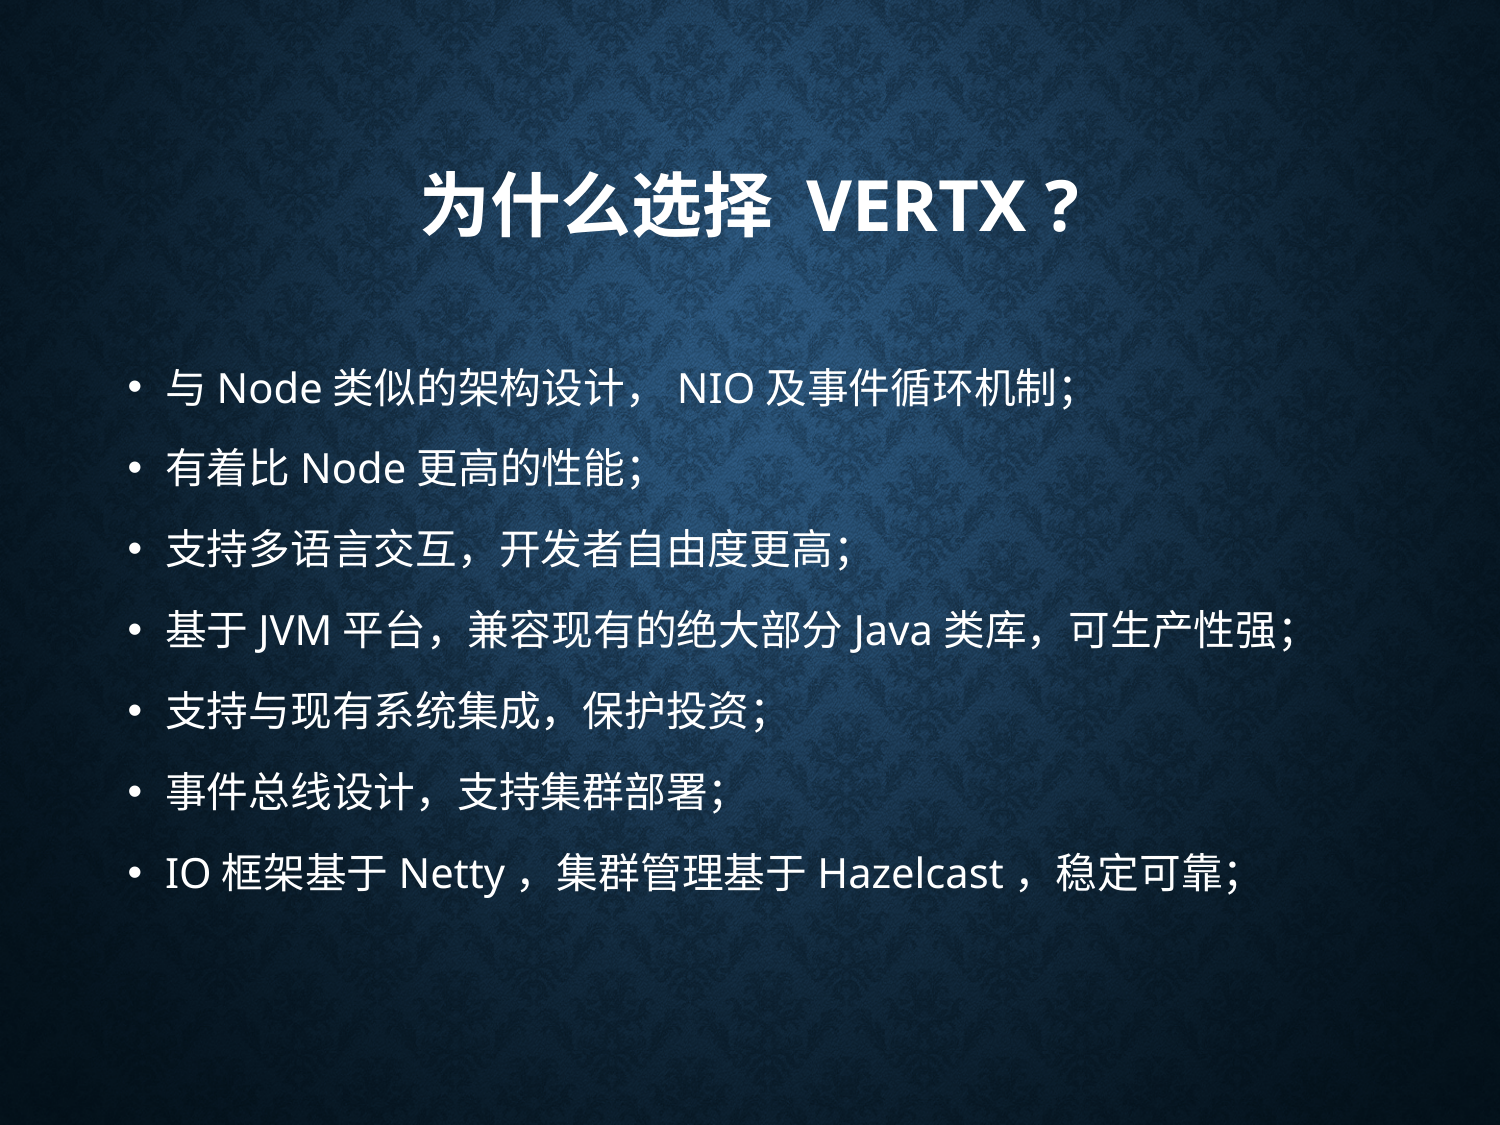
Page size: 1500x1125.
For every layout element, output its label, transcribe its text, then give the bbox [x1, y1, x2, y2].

list 与Node类似的架构设计，NIO及事件循环机制； 有着比Node更高的性能； 支持多语言交互，开发者自由度更高； 基于JVM平台，兼容现有的绝大部分Java类库，可生产性强； 支持与现有系统集成，保护投资； 事件总线设计，支持集群部署； IO框架基于Netty，集群管理基于Hazelcast，稳定可靠； [112, 343, 1387, 950]
title 为什么选择 Vertx ? [112, 99, 1387, 318]
